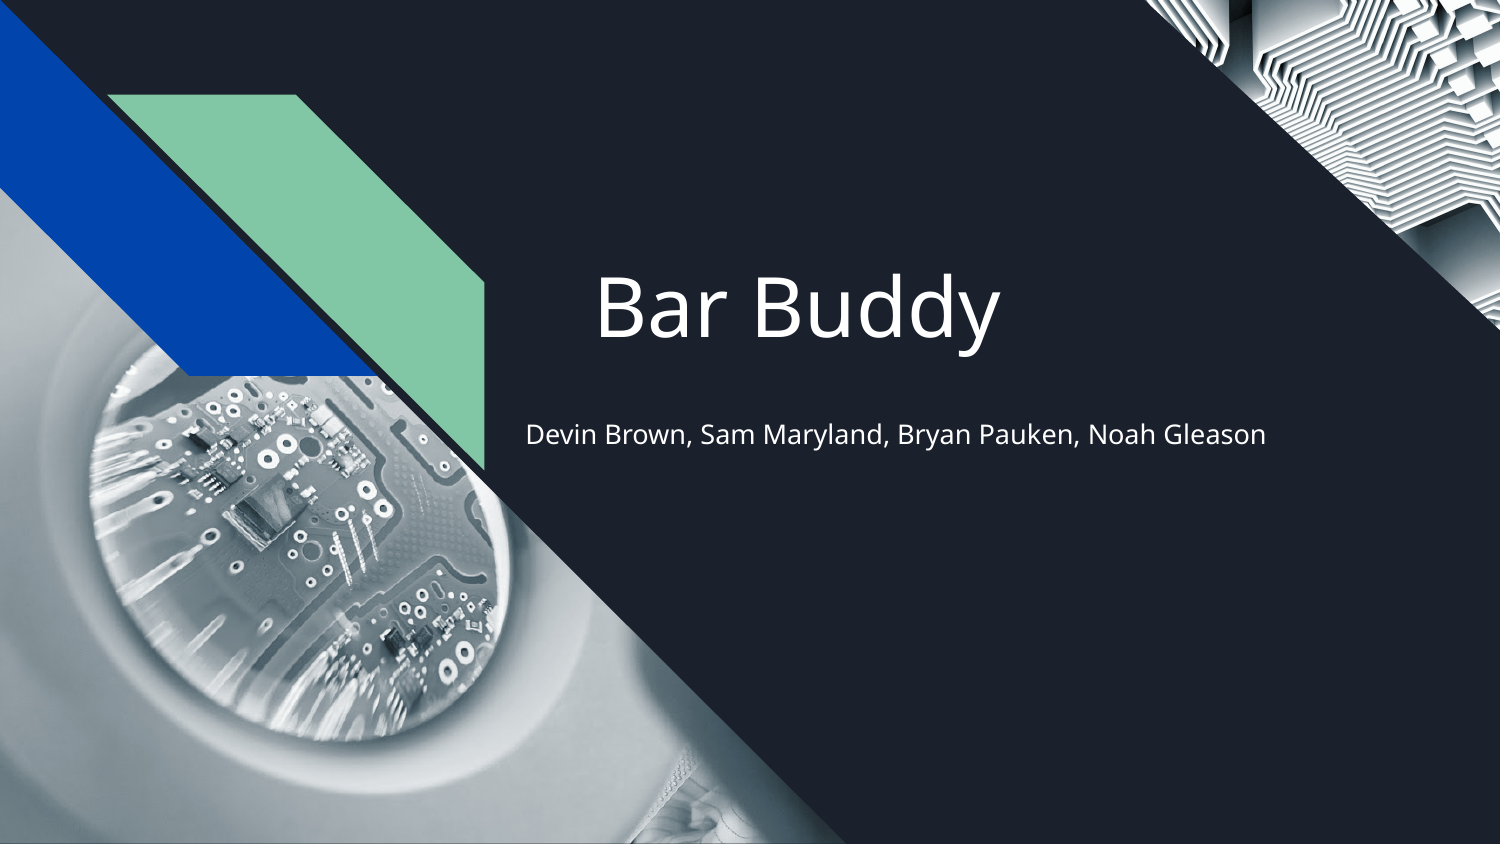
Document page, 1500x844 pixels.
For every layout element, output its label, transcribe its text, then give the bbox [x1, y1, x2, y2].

picture [1144, 0, 1500, 331]
picture [0, 189, 847, 844]
title Bar Buddy [579, 238, 1403, 498]
subtitle Devin Brown, Sam Maryland, Bryan Pauken, Noah Gleason [510, 398, 1318, 482]
